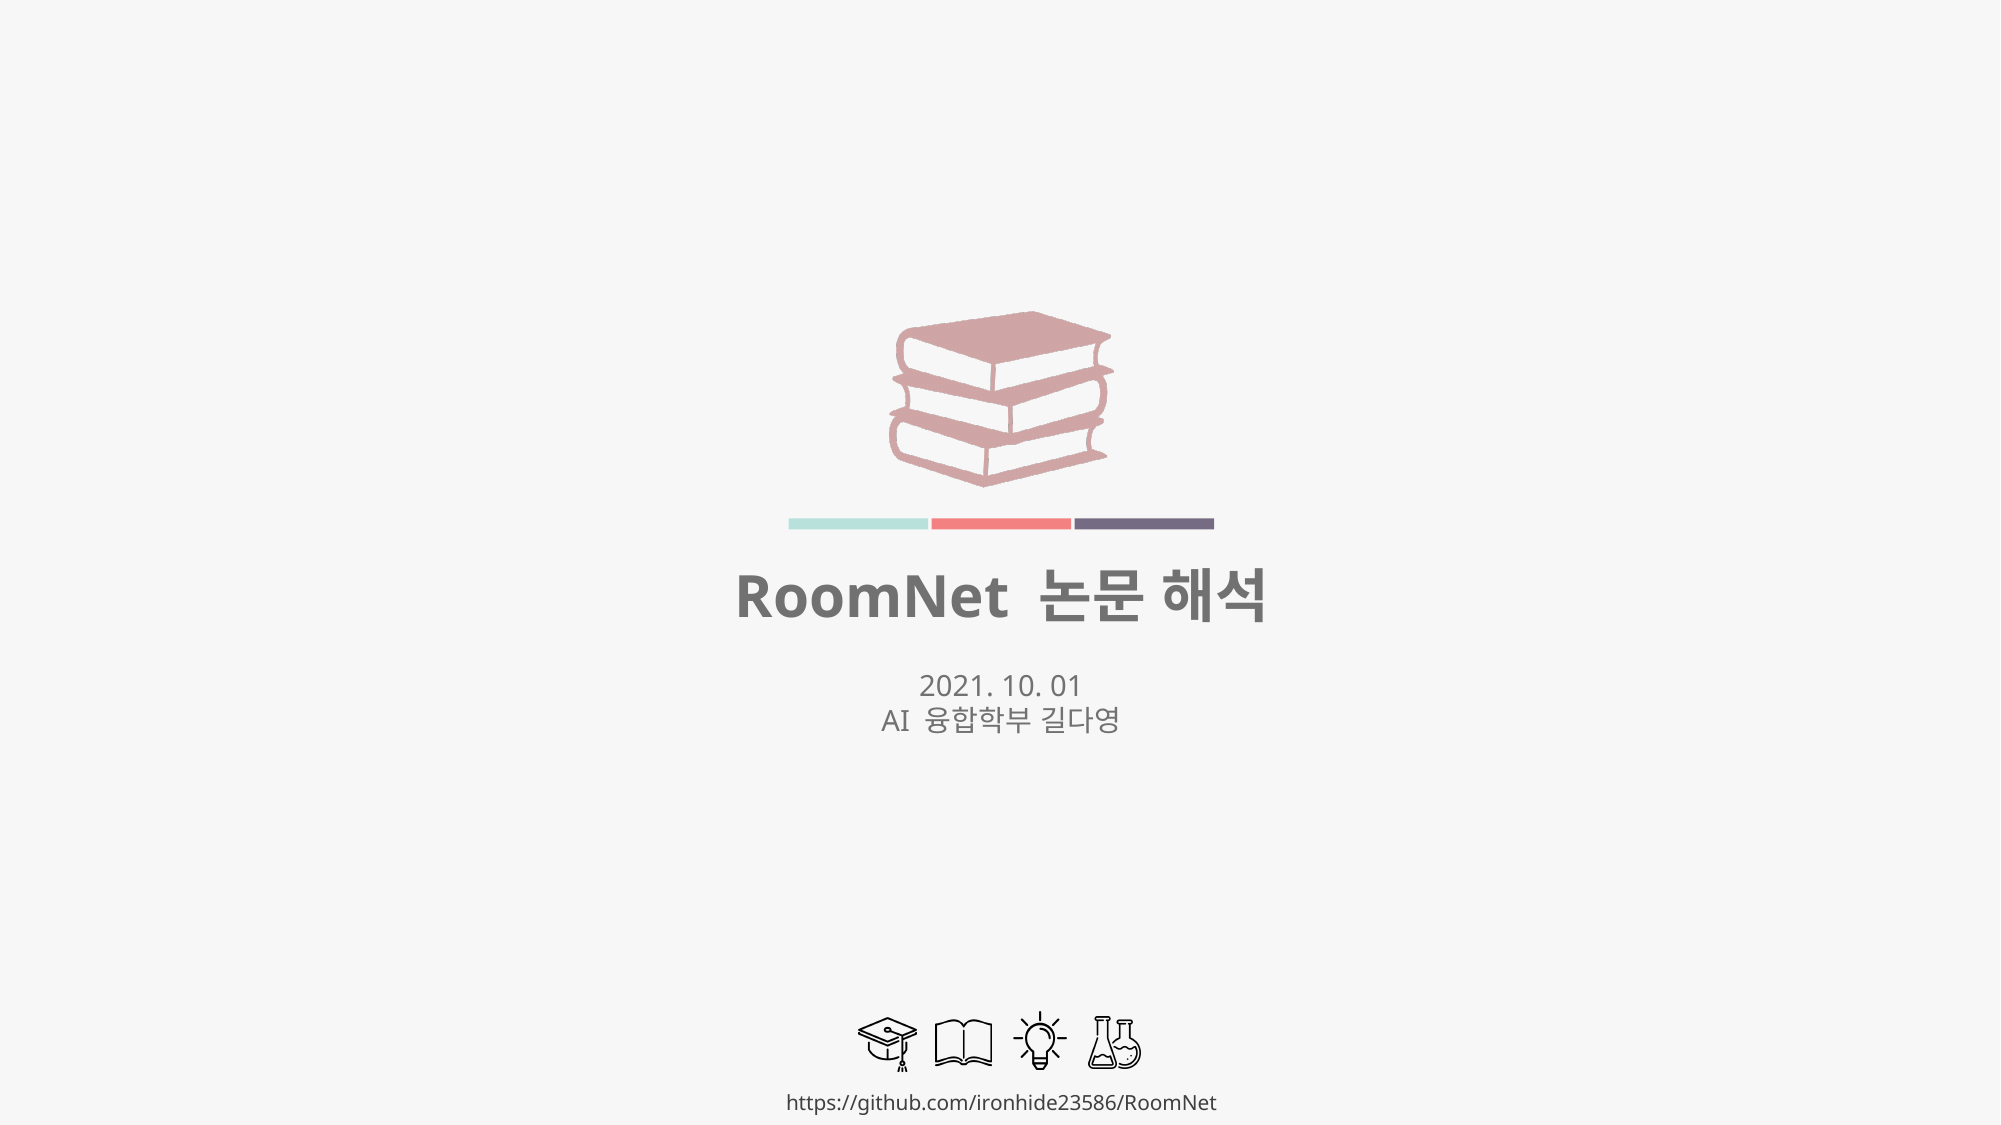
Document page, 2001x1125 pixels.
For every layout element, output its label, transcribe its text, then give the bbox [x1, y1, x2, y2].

picture [858, 1015, 917, 1074]
picture [935, 1014, 992, 1071]
picture [889, 286, 1114, 512]
text_box [931, 517, 1072, 530]
text_box [1074, 517, 1215, 530]
text_box 2021. 10. 01 AI 융합학부 길다영 [707, 660, 1295, 746]
text_box [788, 517, 929, 530]
picture [1088, 1016, 1141, 1069]
picture [1011, 1011, 1069, 1070]
text_box RoomNet 논문 해석 [646, 551, 1358, 637]
text_box https://github.com/ironhide23586/RoomNet [735, 1082, 1268, 1123]
